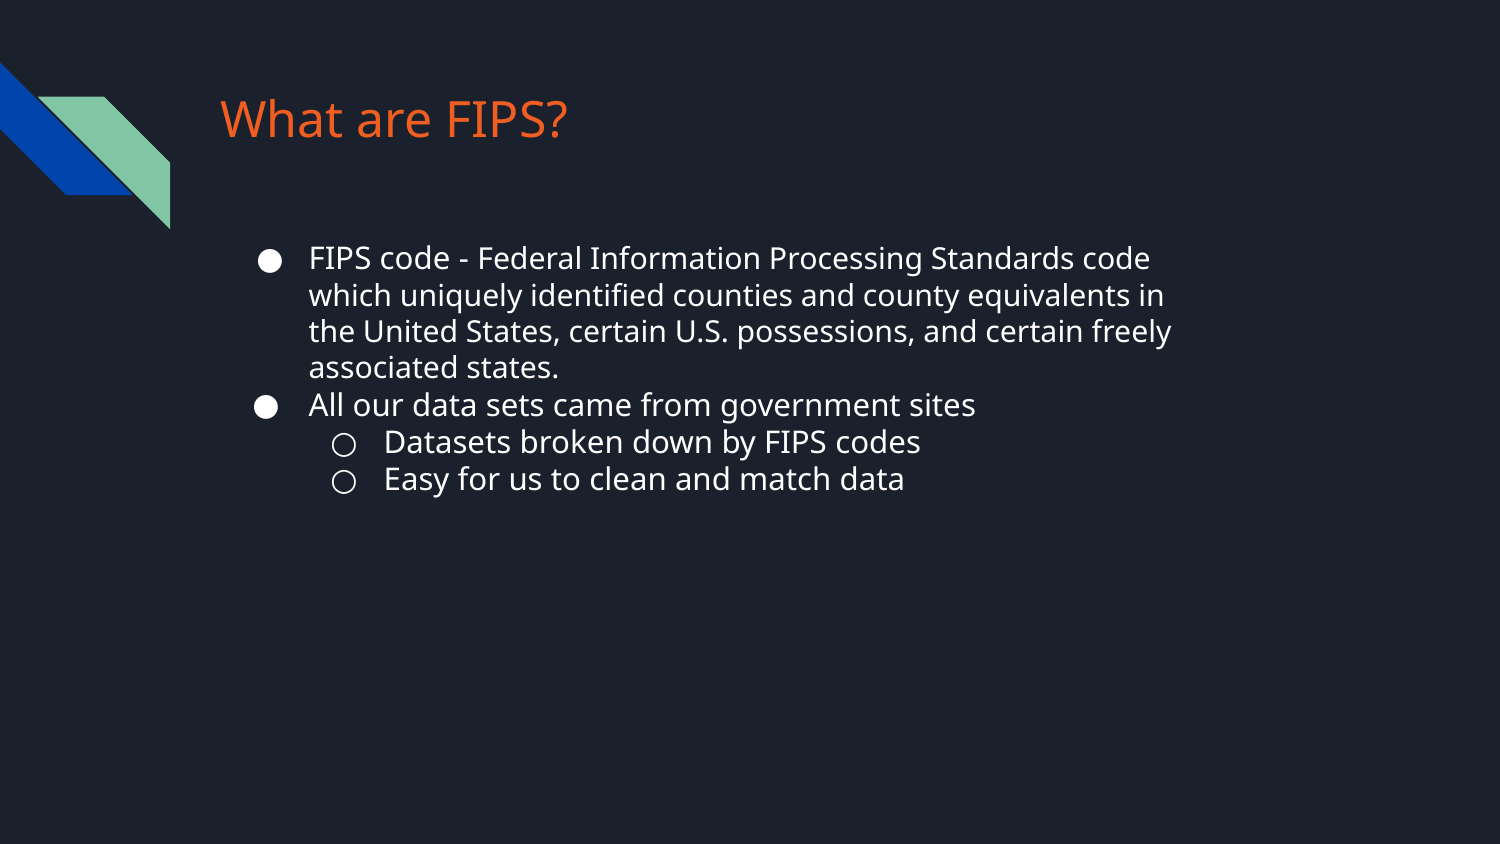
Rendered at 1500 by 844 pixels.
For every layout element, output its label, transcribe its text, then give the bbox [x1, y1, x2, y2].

text_box FIPS code - Federal Information Processing Standards code which uniquely identified counties and county equivalents in the United States, certain U.S. possessions, and certain freely associated states. All our data sets came from government sites Datasets broken down by FIPS codes Easy for us to clean and match data [218, 223, 1211, 695]
text_box What are FIPS? [205, 72, 874, 151]
